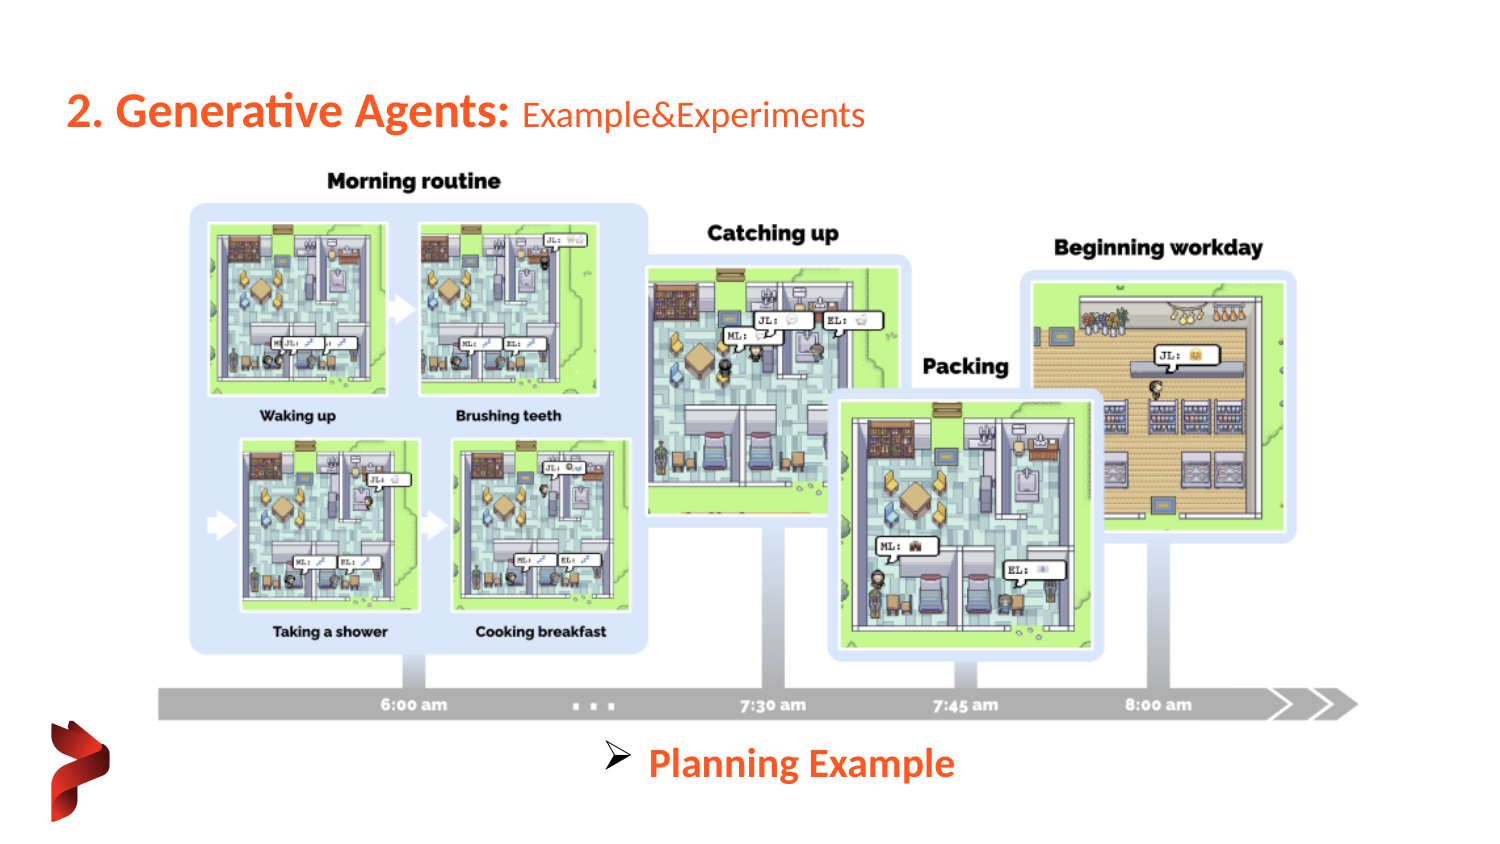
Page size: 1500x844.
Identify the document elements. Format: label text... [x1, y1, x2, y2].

picture [50, 156, 1404, 823]
text_box Planning Example [169, 746, 1389, 794]
title 2. Generative Agents: Example&Experiments [51, 62, 1449, 157]
